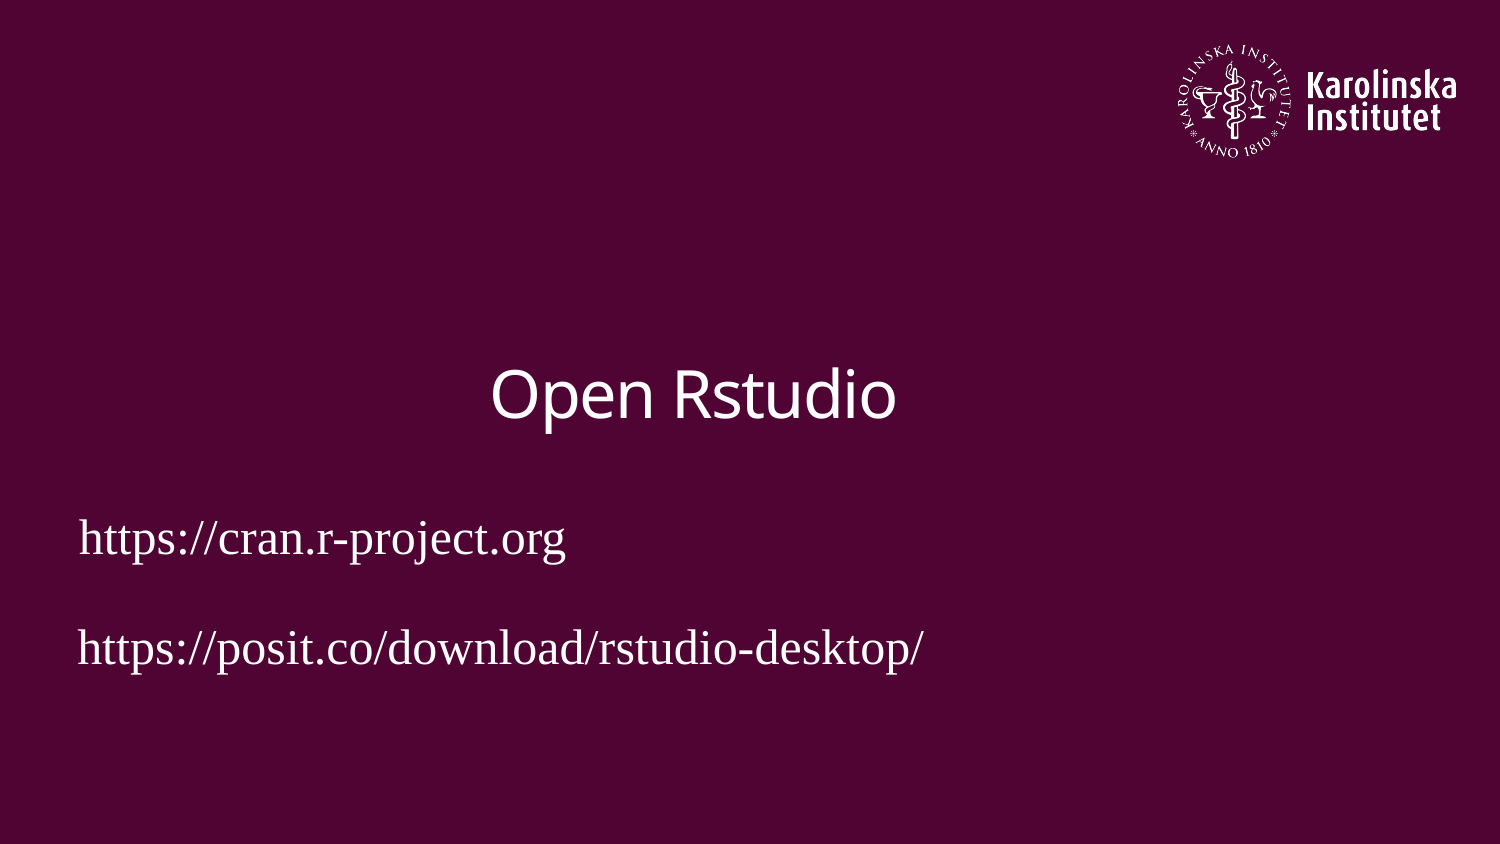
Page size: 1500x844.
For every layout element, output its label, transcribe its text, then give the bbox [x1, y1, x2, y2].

text_box https://posit.co/download/rstudio-desktop/ [62, 606, 1150, 682]
title Open Rstudio [474, 321, 988, 463]
picture [1178, 43, 1456, 159]
text_box https://cran.r-project.org [63, 496, 582, 572]
